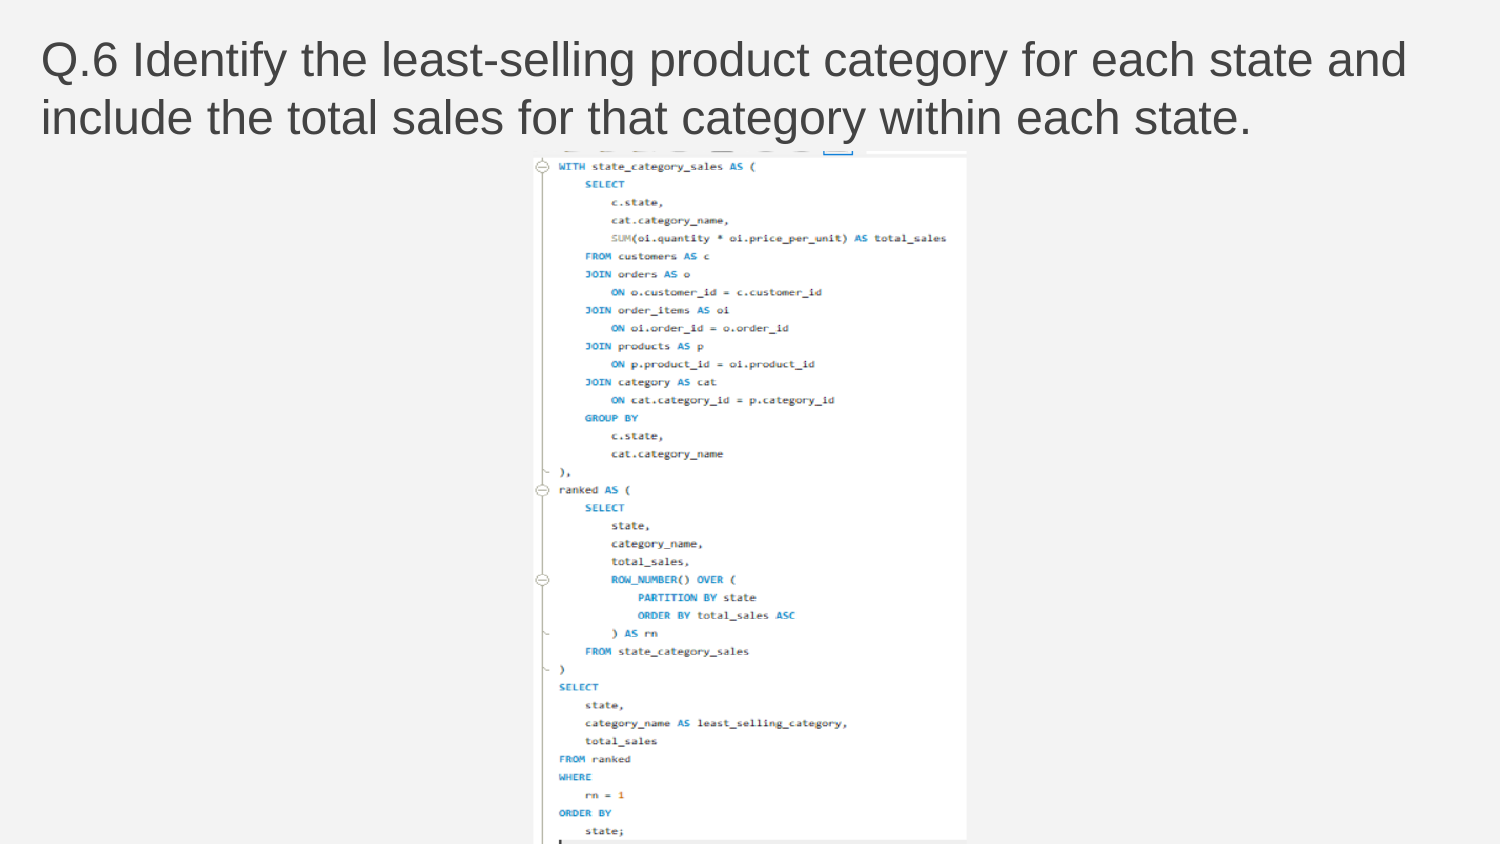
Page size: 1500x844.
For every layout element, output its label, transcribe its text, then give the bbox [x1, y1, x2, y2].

picture [533, 151, 967, 844]
title Q.6 Identify the least-selling product category for each state and include the total sales for that category within each state. [25, 13, 1475, 247]
